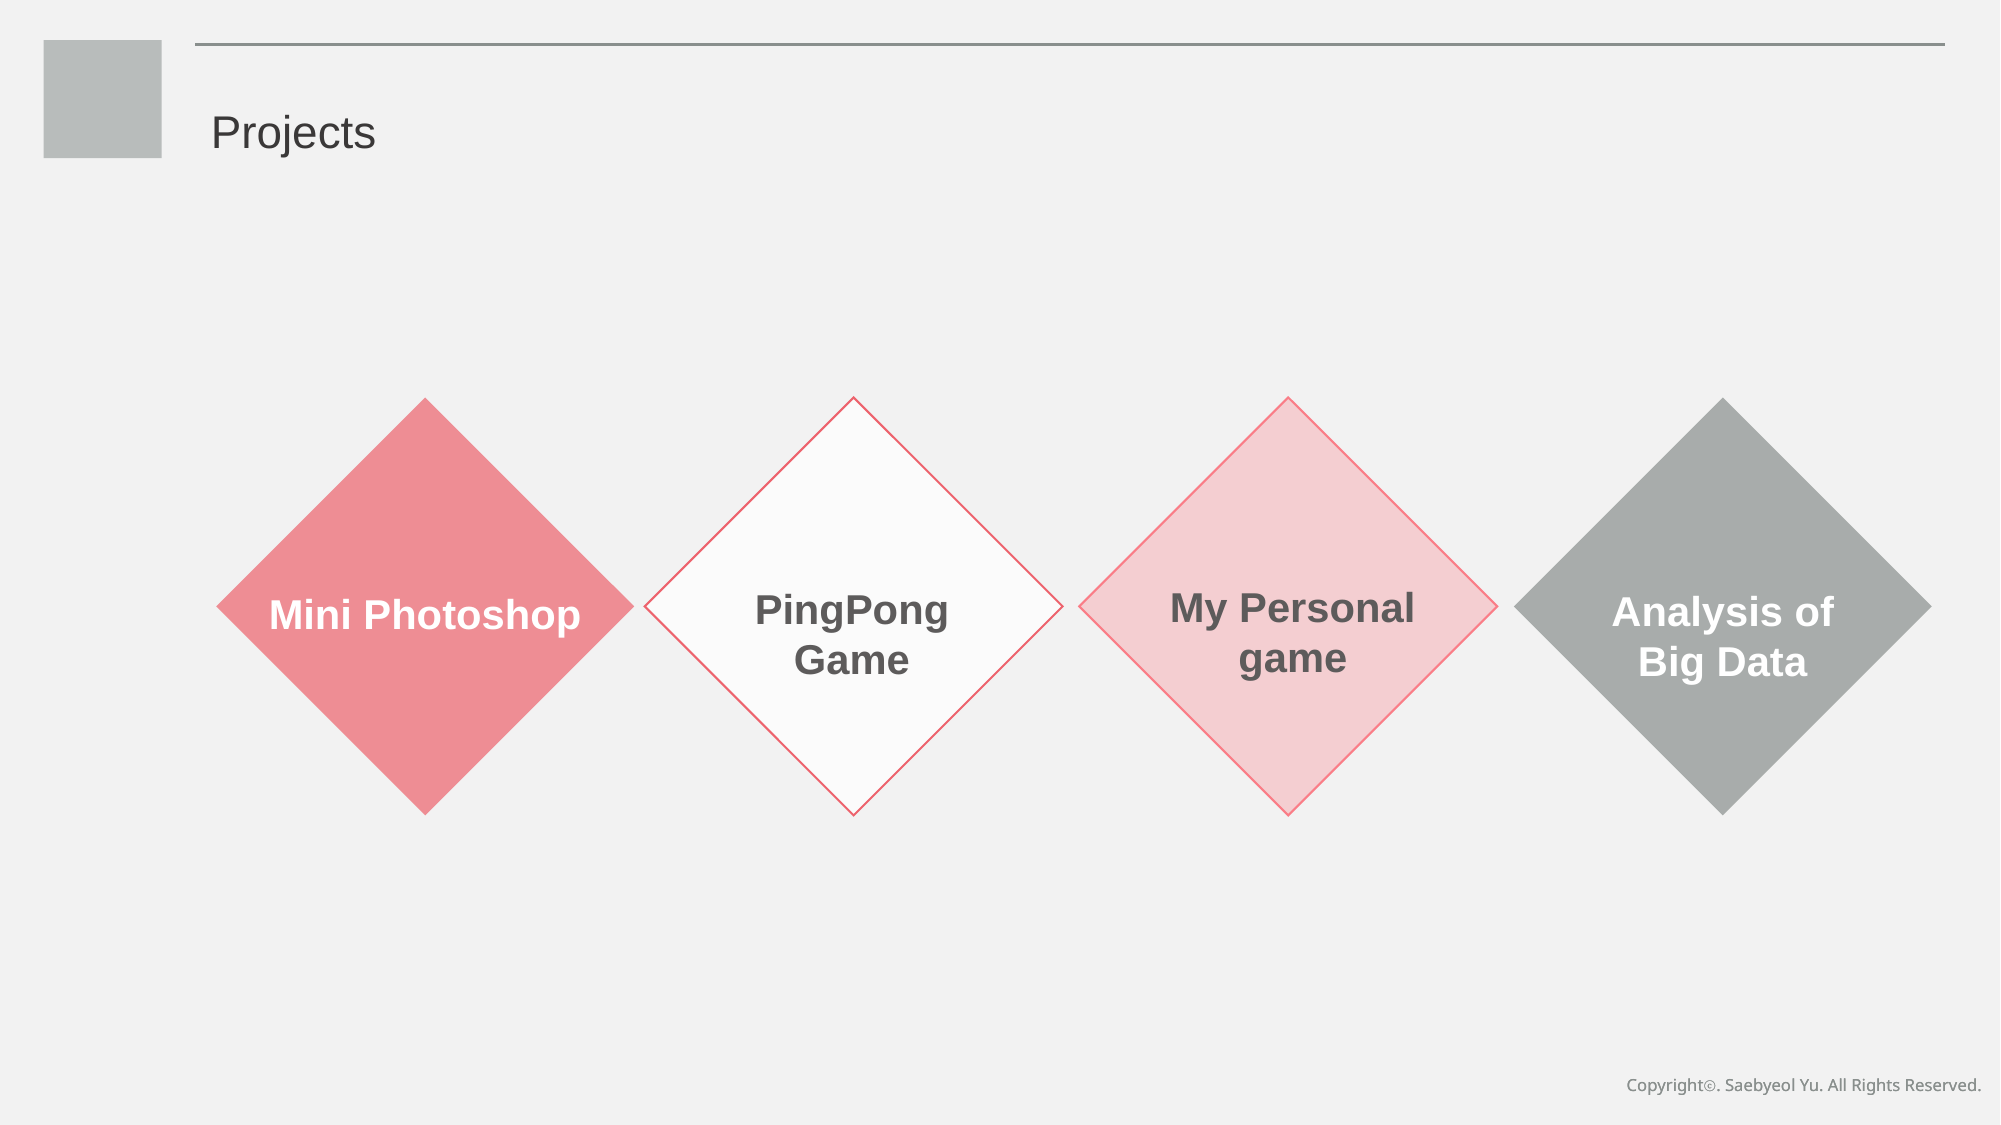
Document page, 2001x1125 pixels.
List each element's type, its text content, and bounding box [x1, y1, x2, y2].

text_box [1160, 689, 1417, 817]
text_box [1598, 692, 1848, 817]
text_box Analysis of Big Data [1596, 577, 1849, 692]
text_box [1077, 395, 1499, 684]
text_box [643, 395, 1065, 817]
text_box My Personal game [1155, 573, 1431, 689]
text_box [194, 57, 393, 167]
text_box [42, 39, 163, 159]
text_box [214, 395, 636, 817]
text_box [1512, 395, 1934, 691]
text_box PingPong Game [739, 575, 965, 690]
text_box Copyrightⓒ. Saebyeol Yu. All Rights Reserved. [1611, 1067, 1998, 1102]
text_box Mini Photoshop [253, 580, 597, 645]
